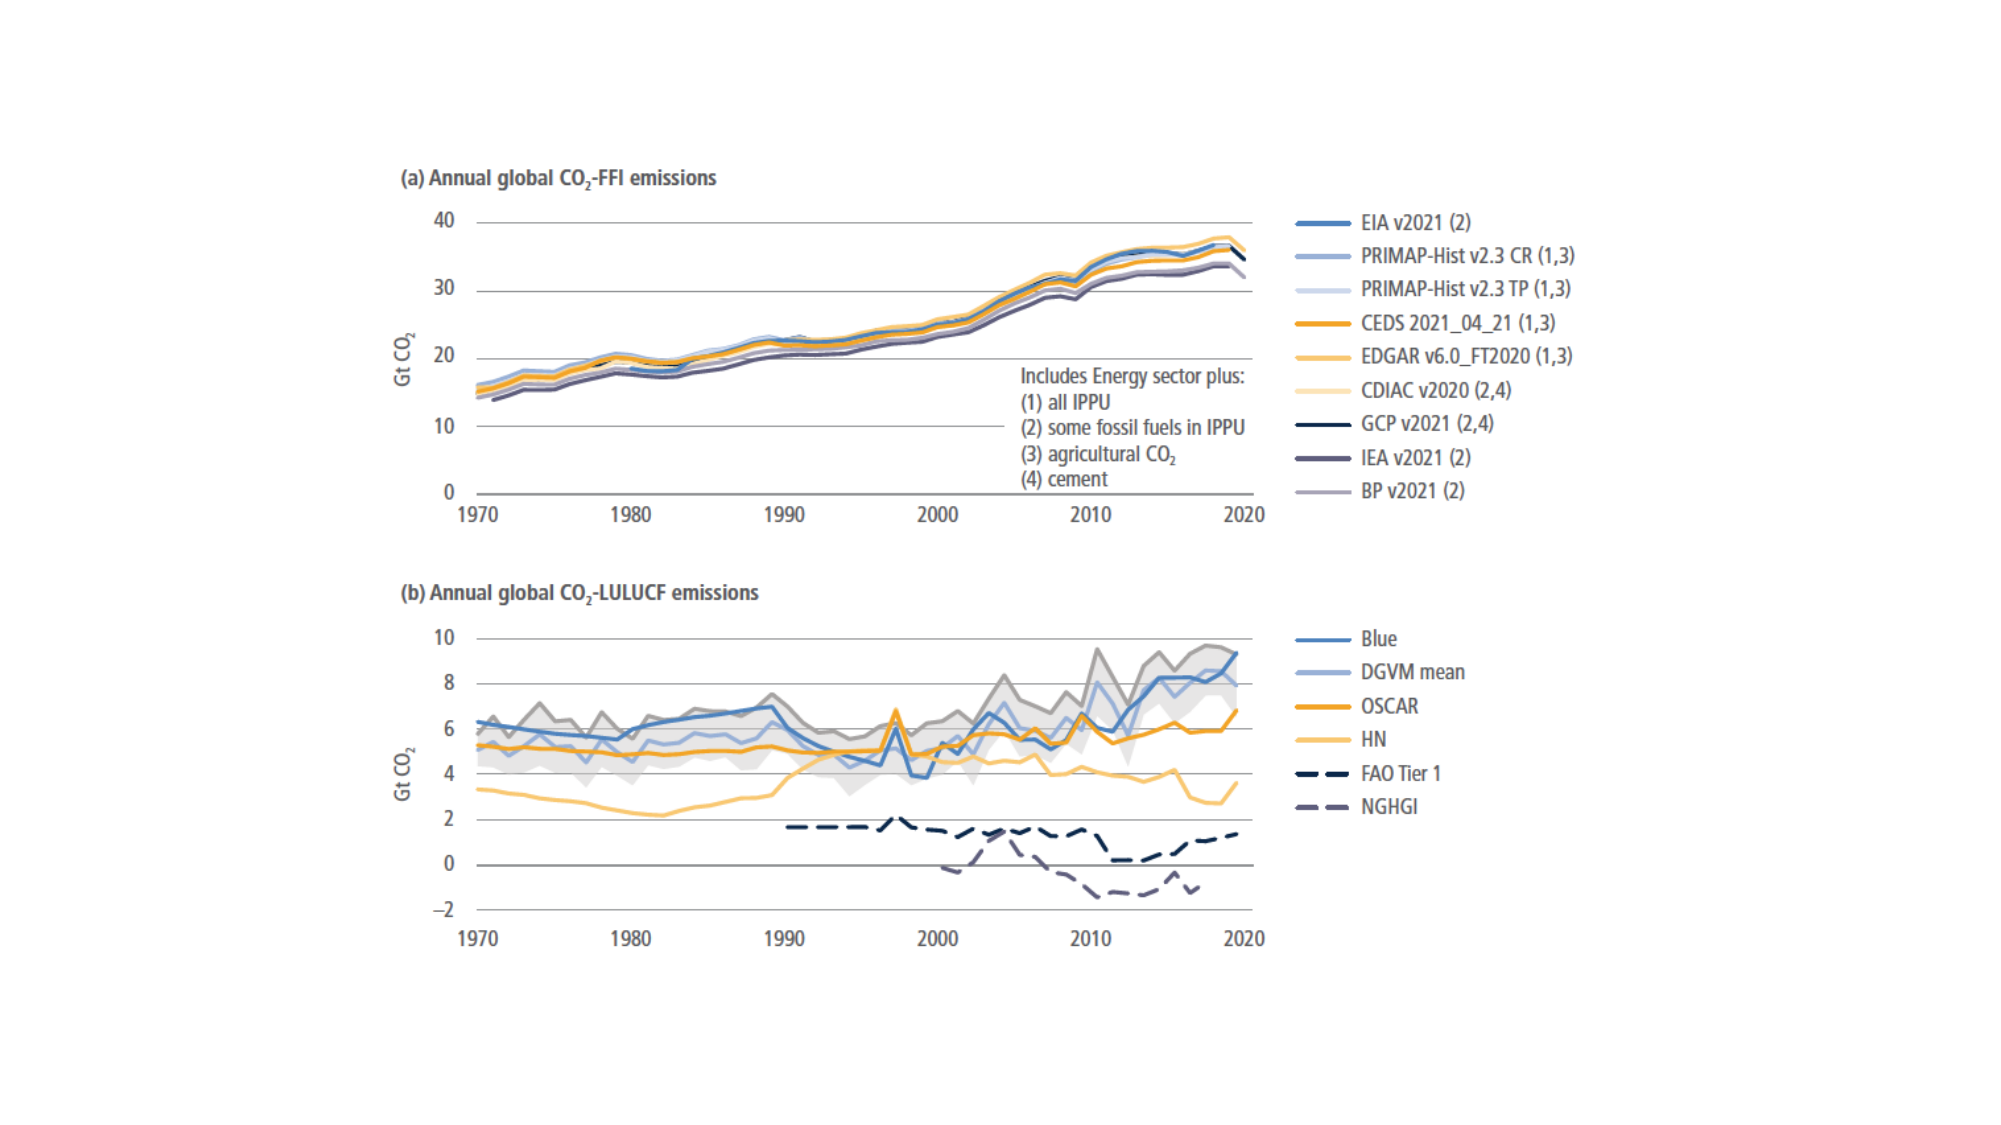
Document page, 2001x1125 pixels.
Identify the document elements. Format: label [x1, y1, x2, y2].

picture [362, 151, 1638, 974]
